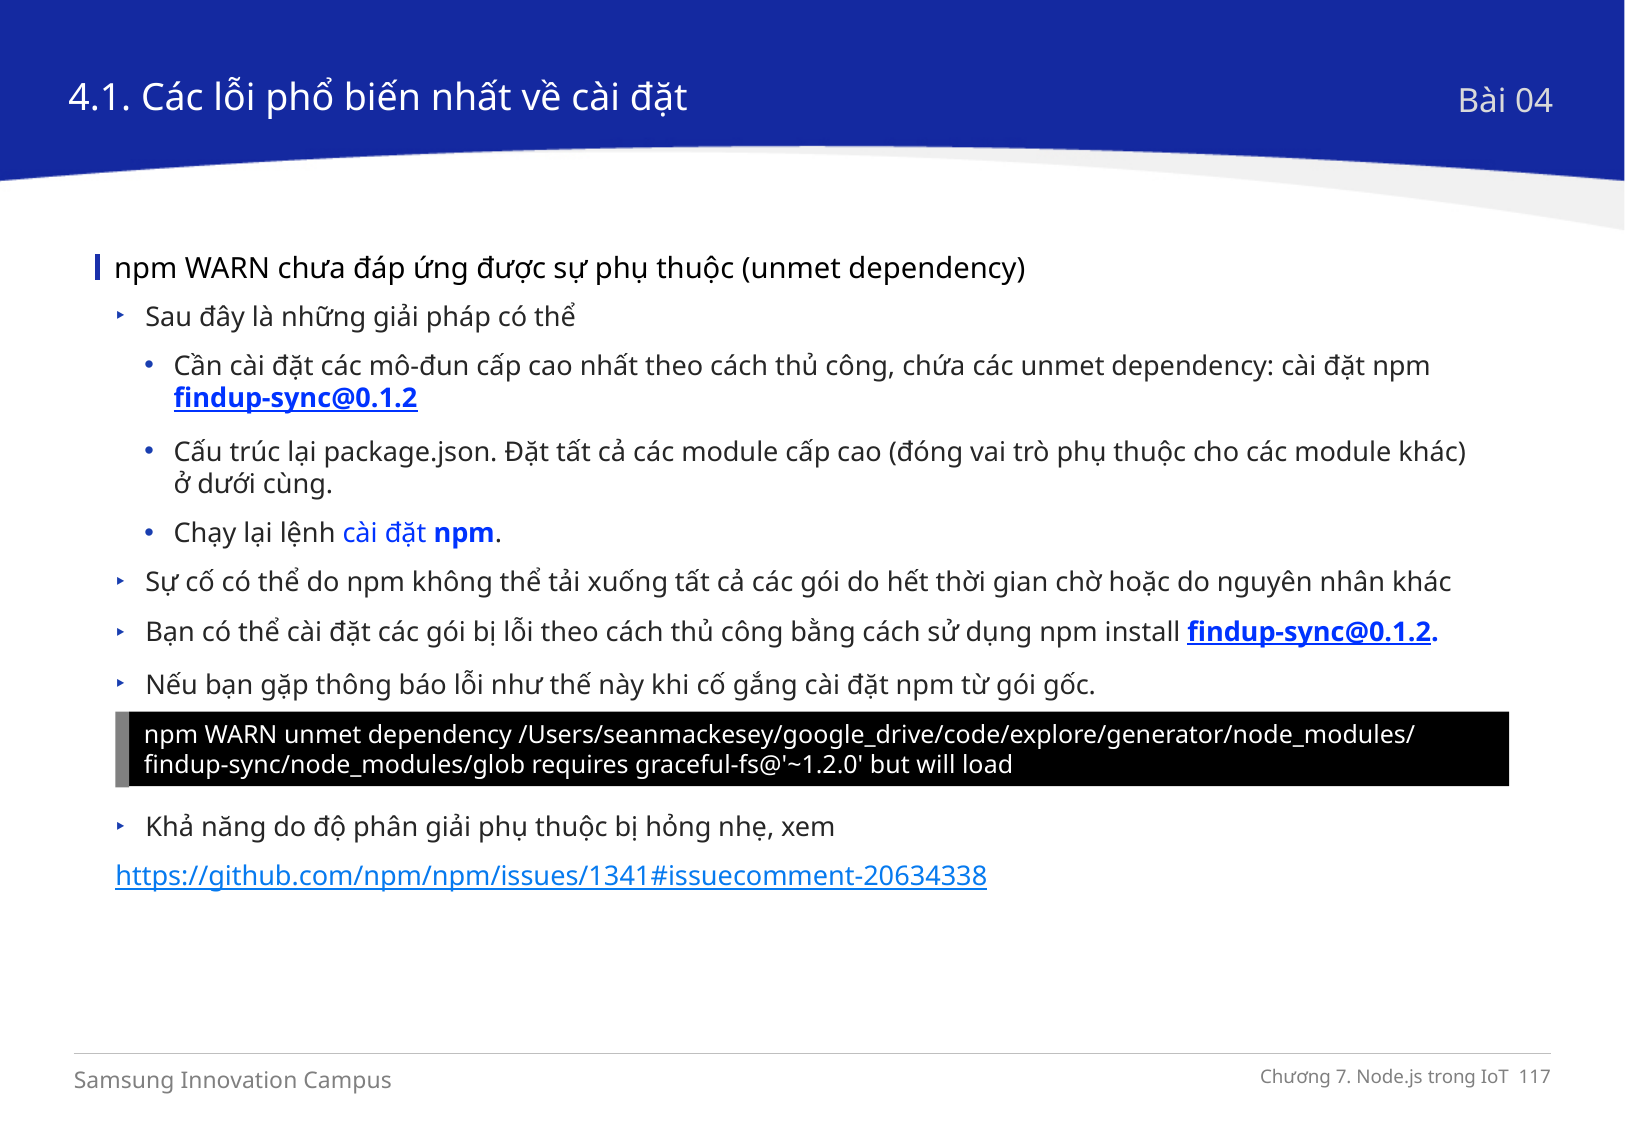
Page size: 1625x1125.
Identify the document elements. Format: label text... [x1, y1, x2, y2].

text_box npm WARN chưa đáp ứng được sự phụ thuộc (unmet dependency) [94, 248, 1510, 286]
text_box Bài 04 [1422, 78, 1554, 119]
text_box 4.1. Các lỗi phổ biến nhất về cài đặt [67, 72, 1025, 119]
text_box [115, 711, 1510, 788]
text_box Sau đây là những giải pháp có thể Cần cài đặt các mô-đun cấp cao nhất theo cách thủ công, chứa các unmet dependency: cài đặt npm findup-sync@0.1.2 Cấu trúc lại package.json. Đặt tất cả các module cấp cao (đóng vai trò phụ thuộc cho các module khác) ở dưới cùng. Chạy lại lệnh cài đặt npm. Sự cố có thể do npm không thể tải xuống tất cả các gói do hết thời gian chờ hoặc do nguyên nhân khác Bạn có thể cài đặt các gói bị lỗi theo cách thủ công bằng cách sử dụng npm install findup-sync@0.1.2. Nếu bạn gặp thông báo lỗi như thế này khi cố gắng cài đặt npm từ gói gốc. [114, 286, 1510, 713]
text_box Khả năng do độ phân giải phụ thuộc bị hỏng nhẹ, xem https://github.com/npm/npm/issues/1341#issuecomment-20634338 [114, 797, 1510, 908]
picture [0, 0, 1625, 1125]
